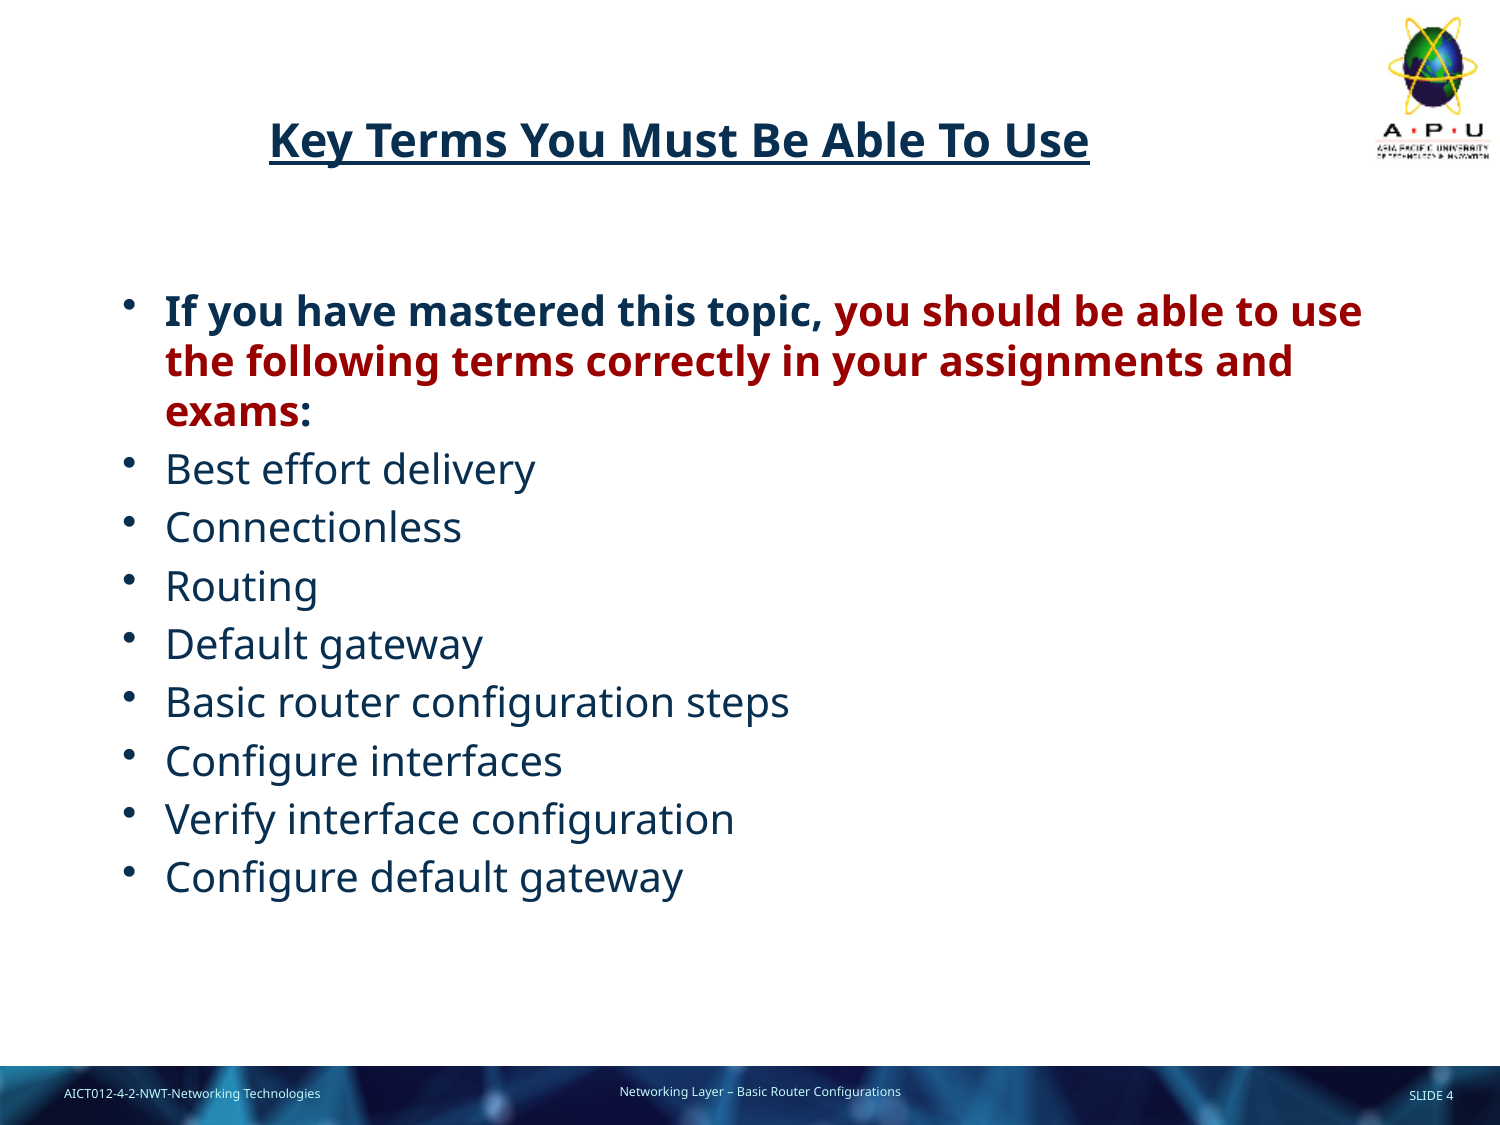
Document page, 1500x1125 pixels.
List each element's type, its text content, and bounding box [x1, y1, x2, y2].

picture [0, 1066, 1500, 1125]
title Key Terms You Must Be Able To Use [36, 45, 1323, 233]
picture [1367, 0, 1500, 178]
list If you have mastered this topic, you should be able to use the following terms correctly in your assignments and exams: Best effort delivery Connectionless Routing Default gateway Basic router configuration steps Configure interfaces Verify interface configuration Configure default gateway [107, 276, 1444, 1052]
